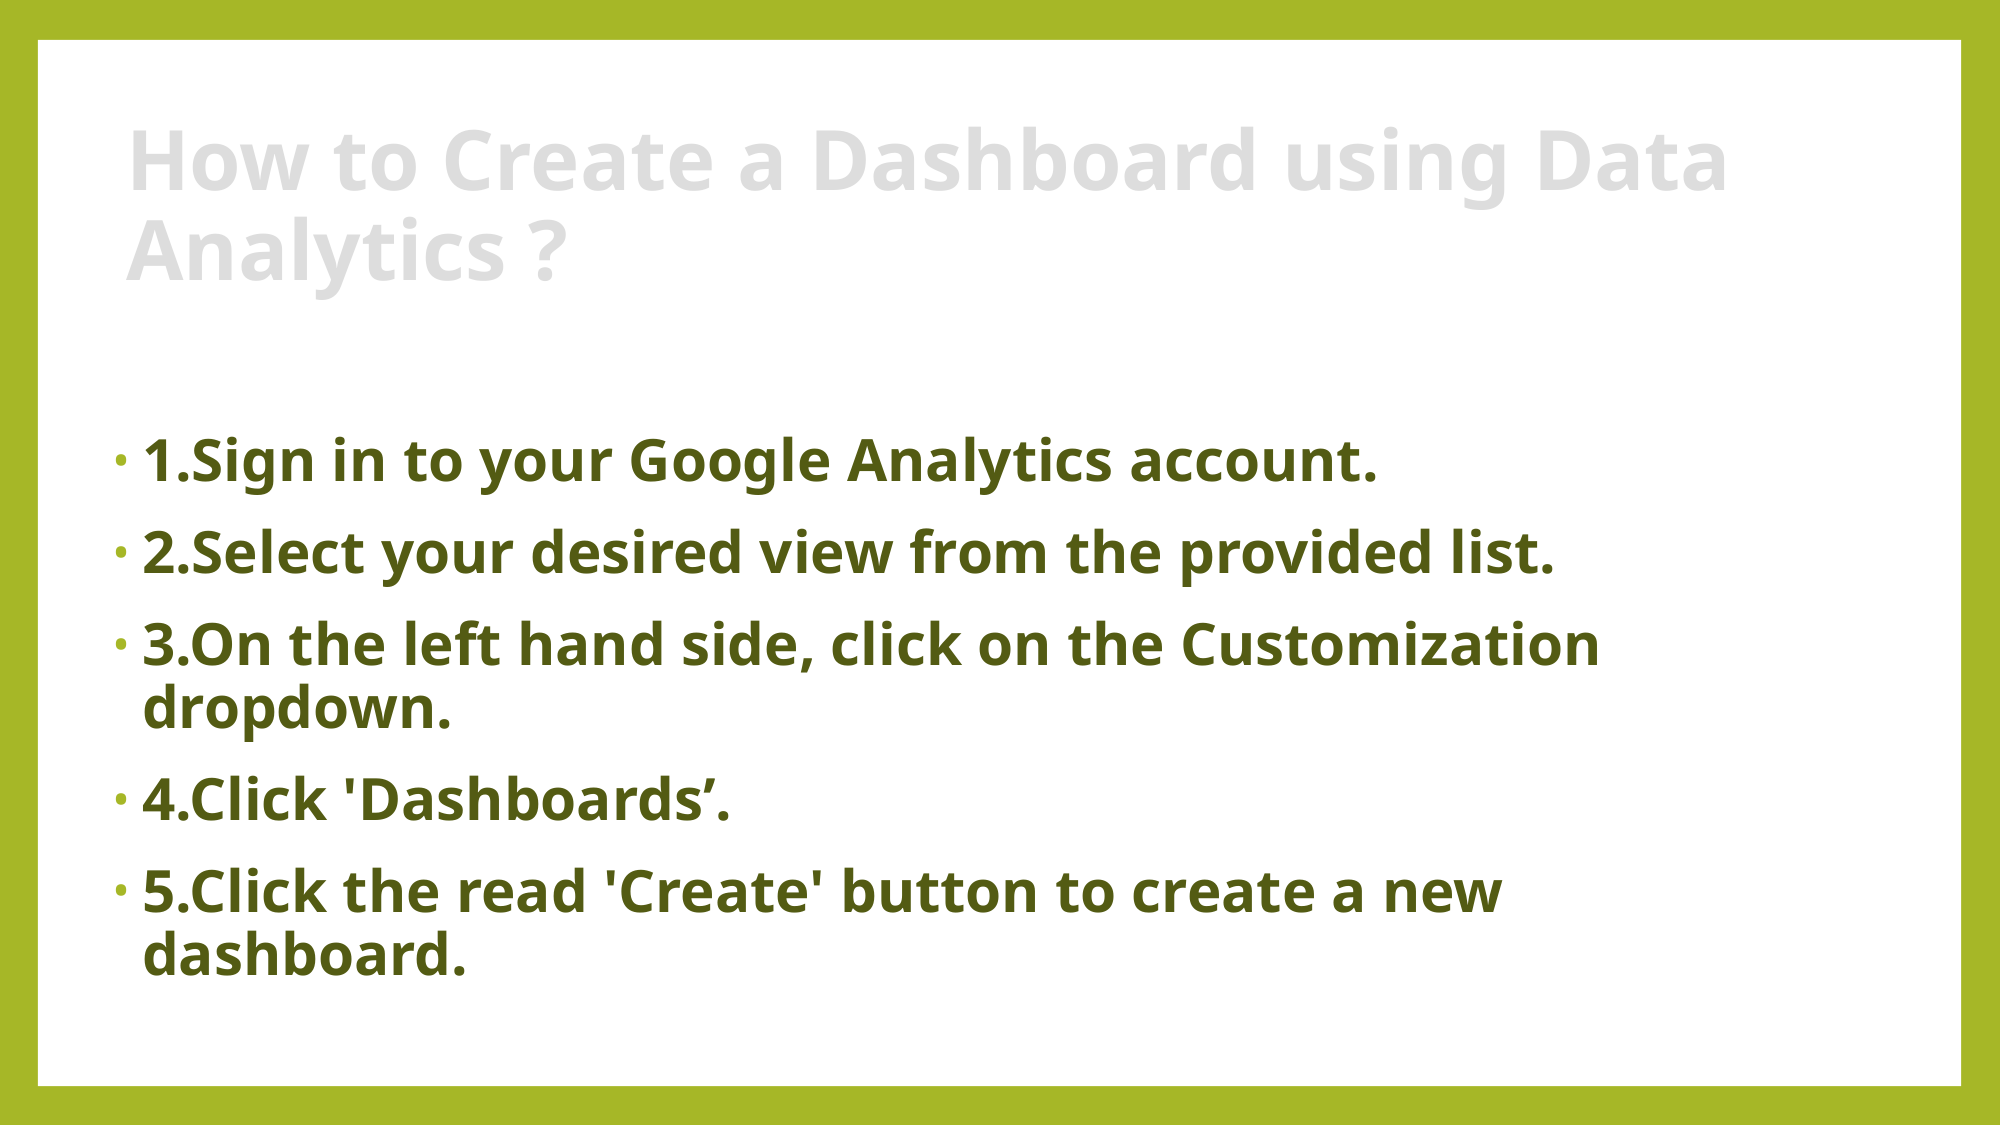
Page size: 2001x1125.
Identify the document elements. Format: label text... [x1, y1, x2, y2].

title How to Create a Dashboard using Data Analytics ? [111, 99, 1839, 317]
list 1.Sign in to your Google Analytics account. 2.Select your desired view from the provided list. 3.On the left hand side, click on the Customization dropdown. 4.Click 'Dashboards’. 5.Click the read 'Create' button to create a new dashboard. [89, 423, 1860, 1095]
